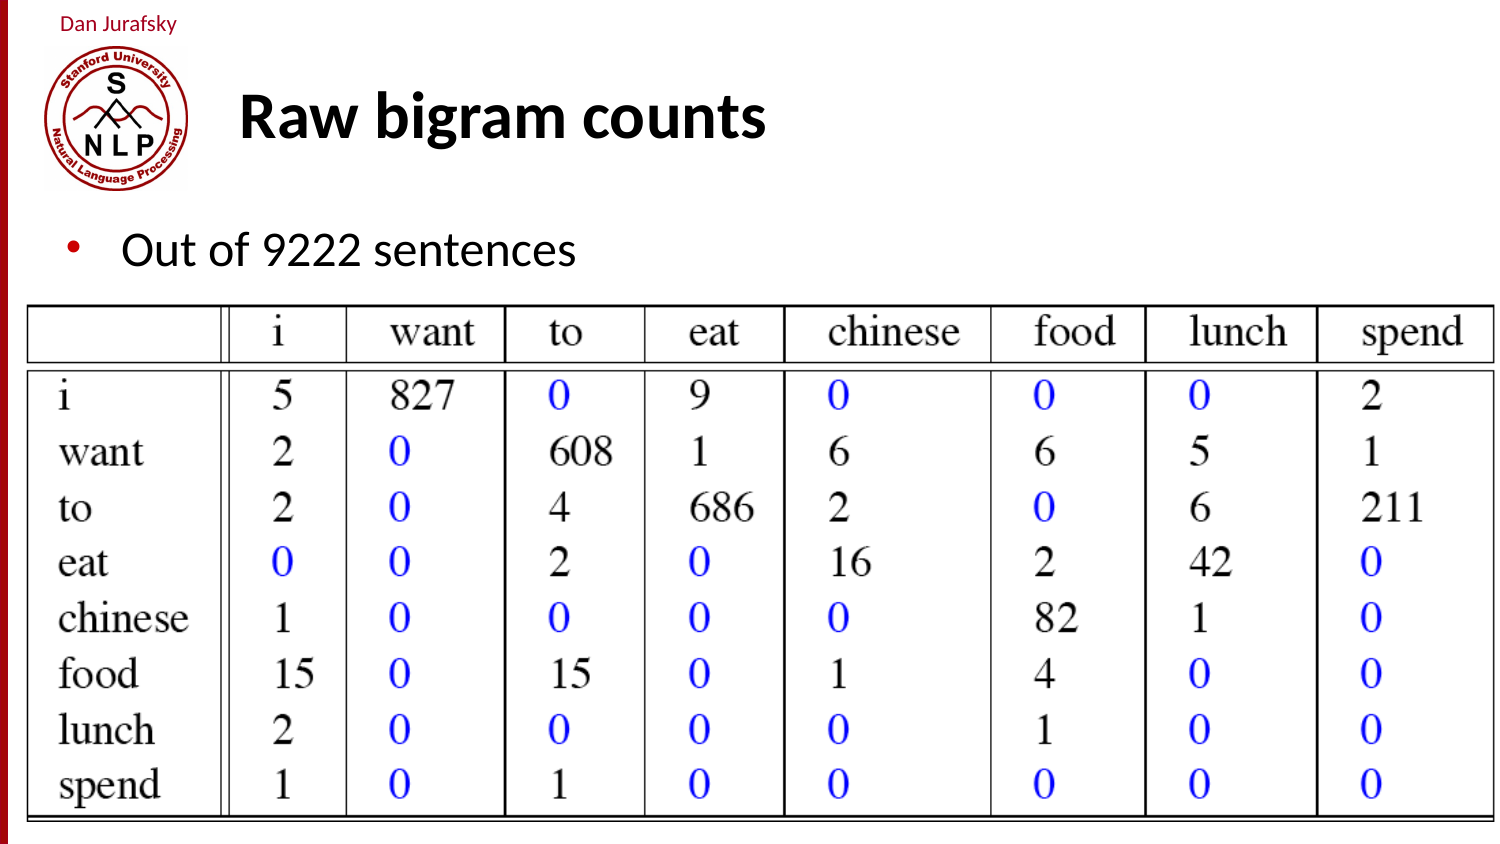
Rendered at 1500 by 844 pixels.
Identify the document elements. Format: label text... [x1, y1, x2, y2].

text_box Out of 9222 sentences [49, 209, 1450, 286]
picture [44, 46, 188, 191]
text_box Raw bigram counts [224, 37, 1450, 160]
picture [12, 287, 1500, 823]
